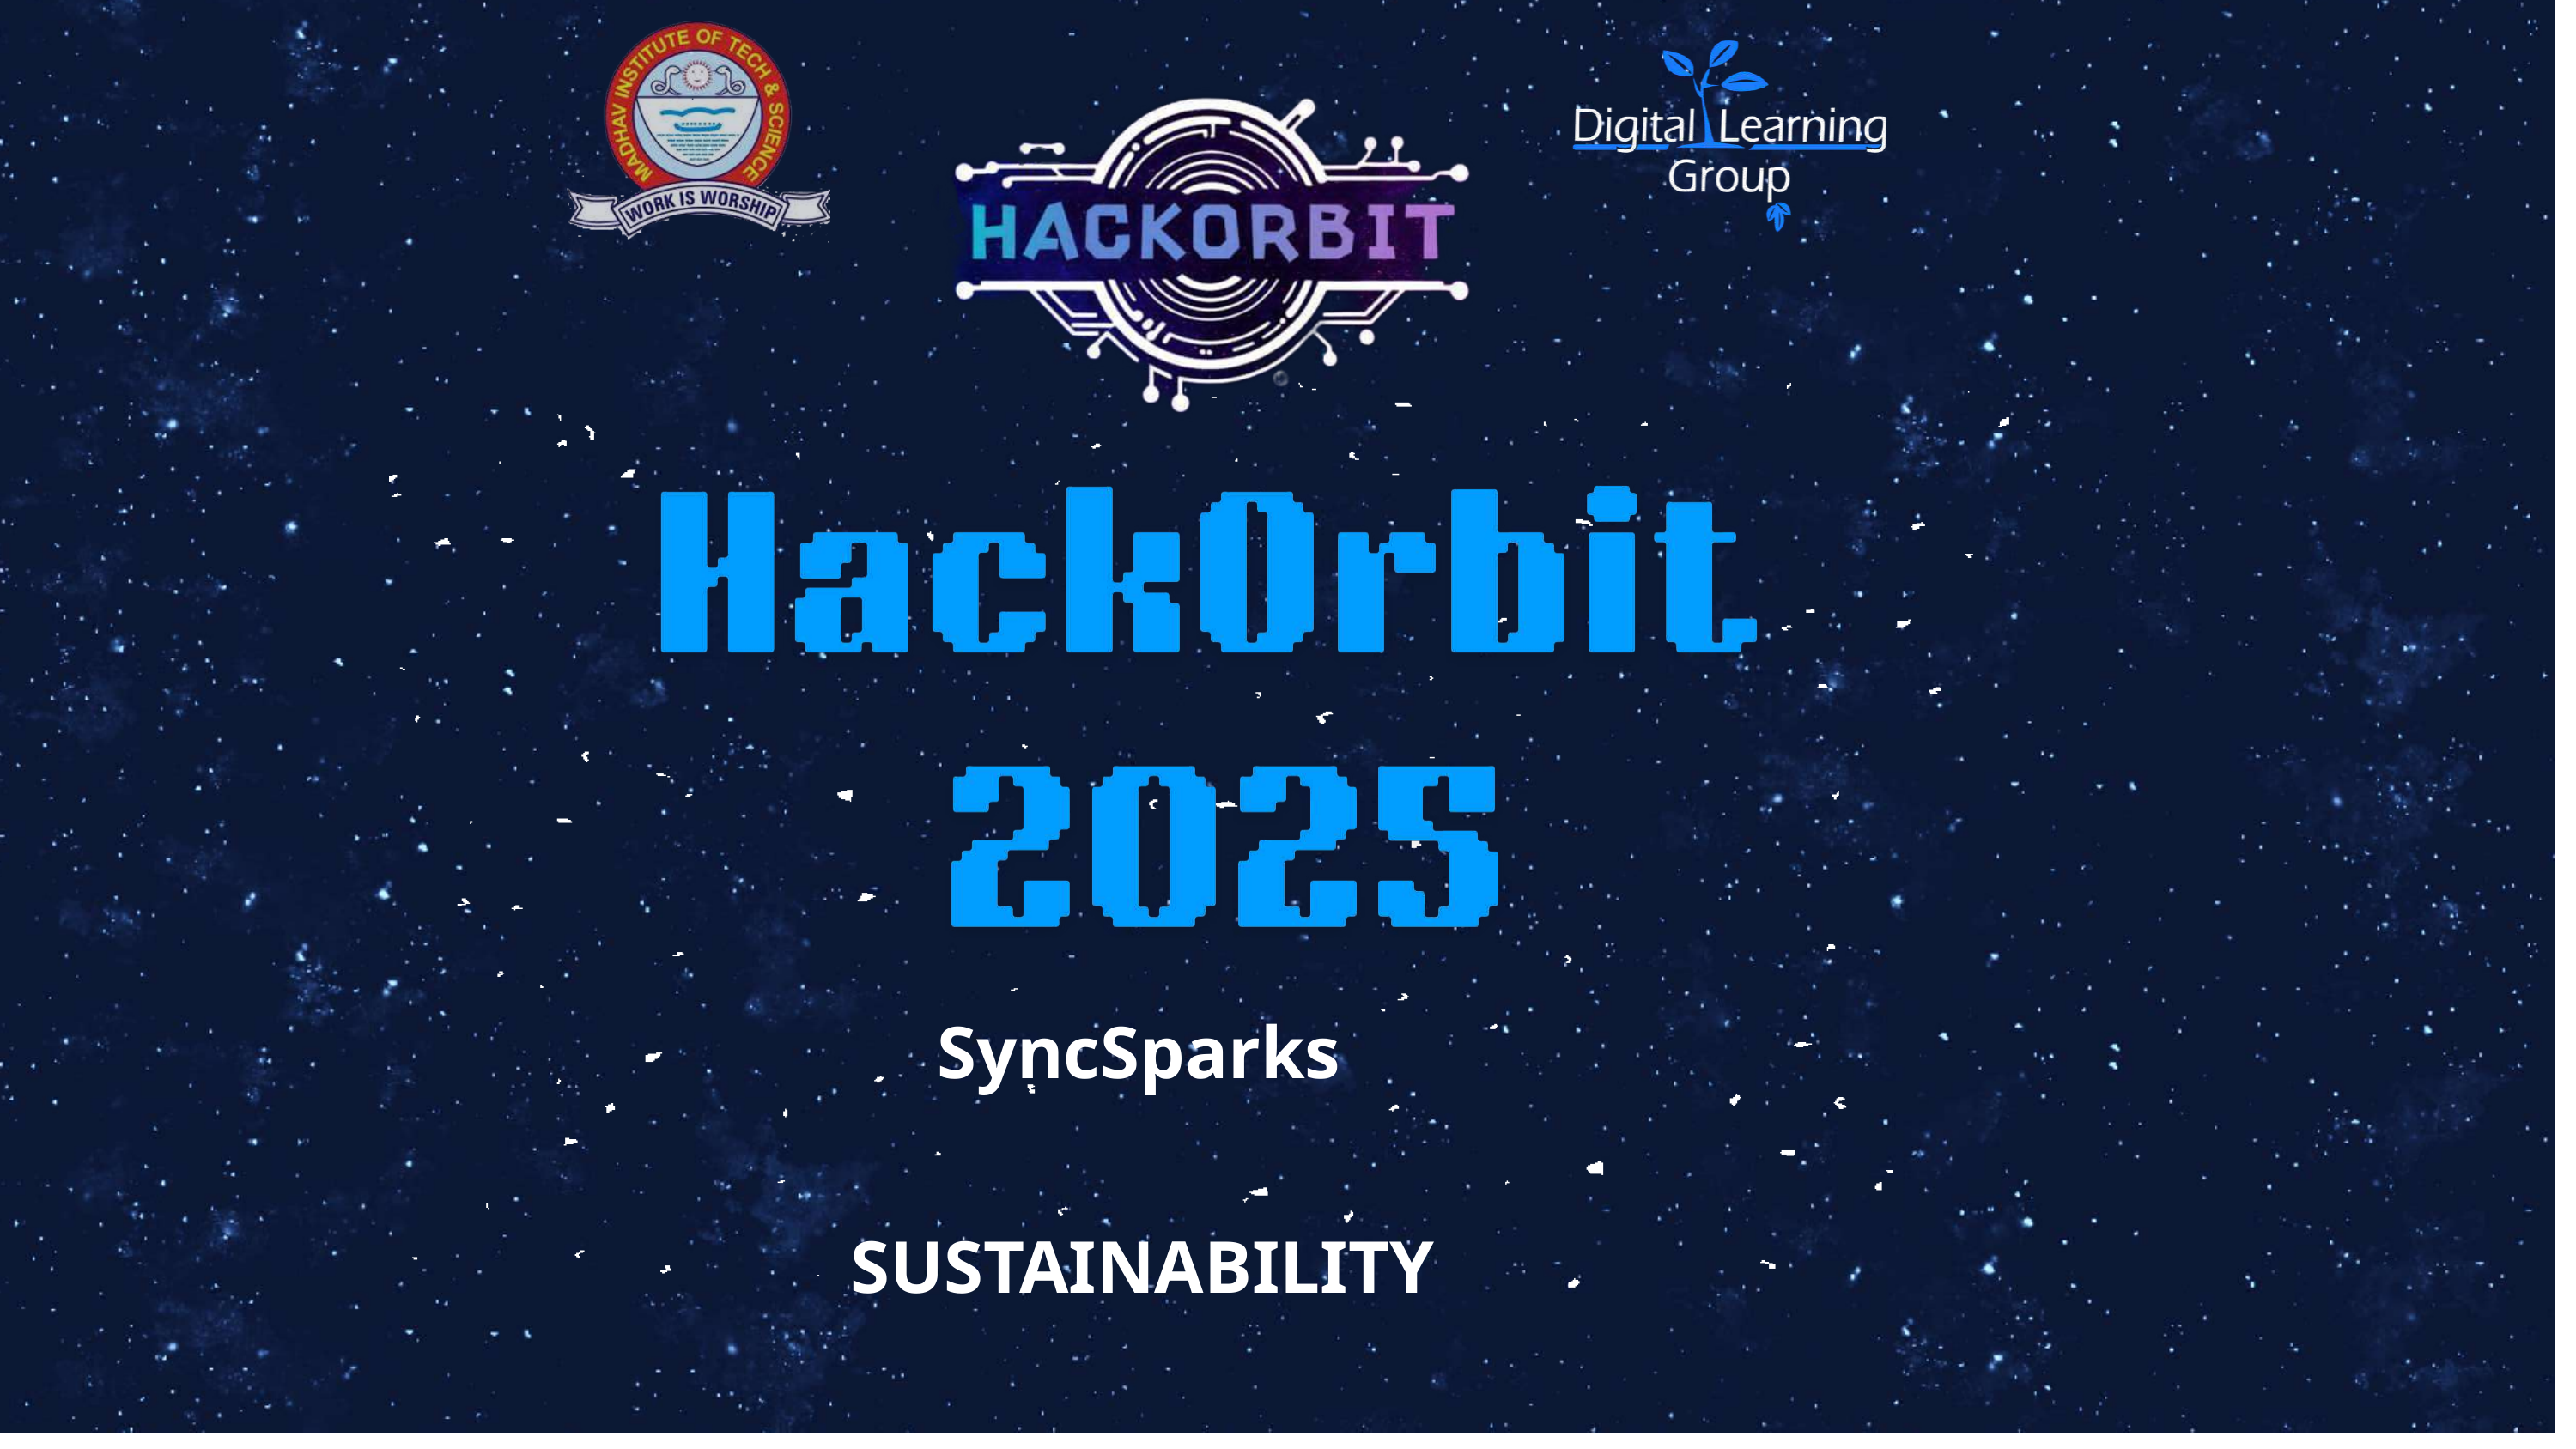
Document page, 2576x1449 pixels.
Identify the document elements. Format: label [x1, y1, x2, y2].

text_box [0, 0, 2555, 1433]
